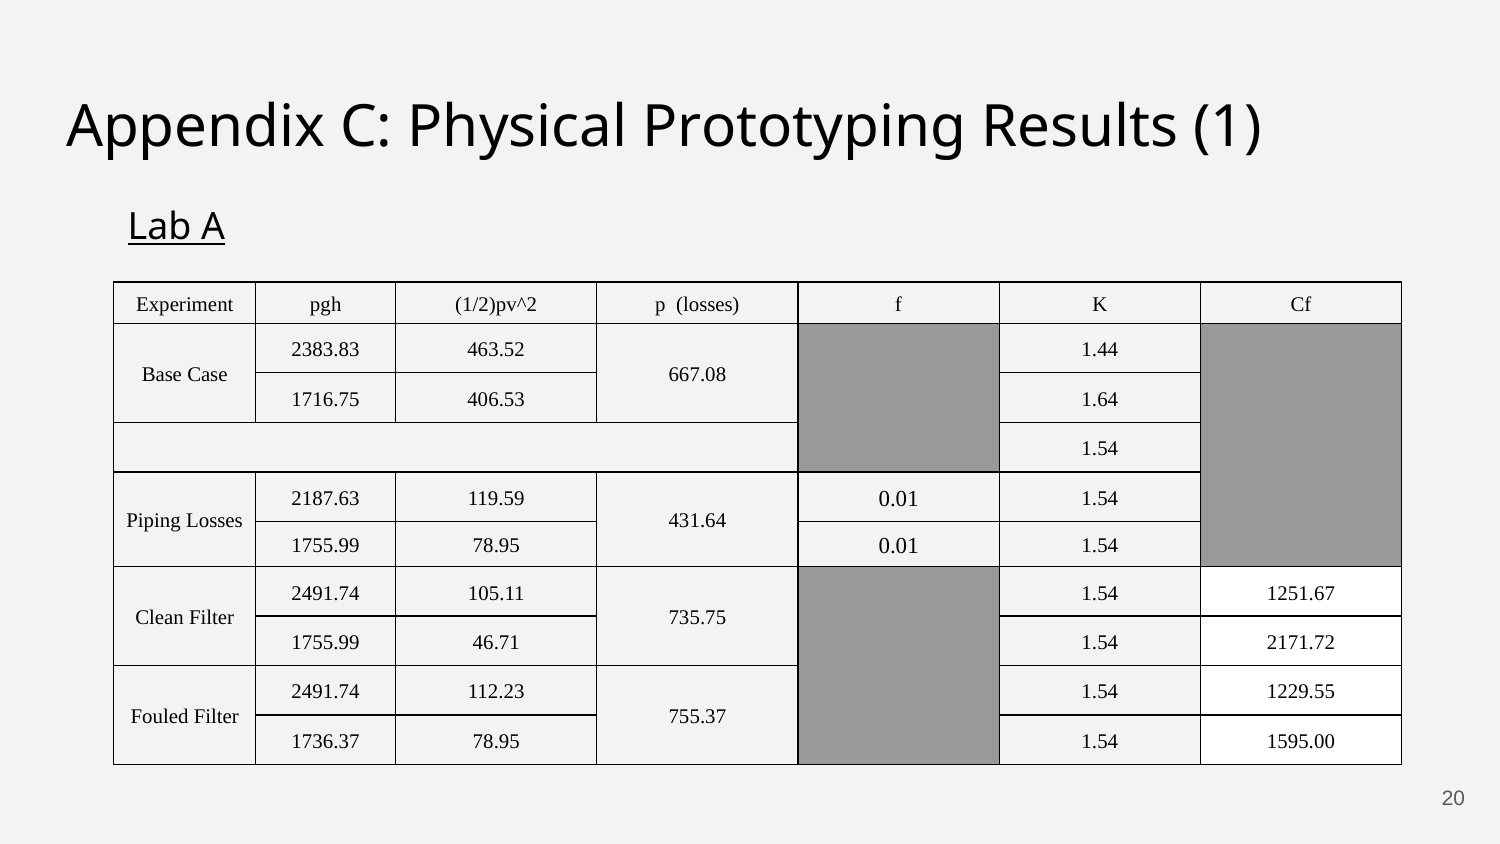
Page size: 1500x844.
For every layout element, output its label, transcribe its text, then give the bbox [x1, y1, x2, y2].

table_cell 1716.75 [256, 373, 395, 422]
table_cell 1736.37 [256, 716, 395, 764]
table_header pgh [256, 283, 395, 323]
table_cell 1229.55 [1201, 666, 1401, 714]
table_cell 1.54 [1000, 522, 1200, 566]
table_cell 667.08 [597, 324, 797, 422]
table_cell 119.59 [396, 473, 596, 521]
table_cell 406.53 [396, 373, 596, 422]
table_cell 105.11 [396, 567, 596, 615]
table_header f [799, 283, 999, 323]
table_cell 0.01 [799, 473, 999, 521]
table_cell [114, 423, 797, 471]
table_cell Fouled Filter [114, 666, 255, 764]
table_cell 1.54 [1000, 473, 1200, 521]
table_cell 1.64 [1000, 373, 1200, 422]
table_cell 112.23 [396, 666, 596, 714]
table_cell 2187.63 [256, 473, 395, 521]
table_header (1/2)pv^2 [396, 283, 596, 323]
table_cell Piping Losses [114, 473, 255, 566]
table_header K [1000, 283, 1200, 323]
table_cell 1595.00 [1201, 716, 1401, 764]
table_cell [1201, 324, 1401, 566]
table_cell 1755.99 [256, 522, 395, 566]
table_cell 2491.74 [256, 567, 395, 615]
table_cell 735.75 [597, 567, 797, 665]
title Appendix C: Physical Prototyping Results (1) [51, 72, 1449, 167]
table_cell Base Case [114, 324, 255, 422]
table_cell 1.54 [1000, 423, 1200, 471]
table_header Experiment [114, 283, 255, 323]
table_cell 2491.74 [256, 666, 395, 714]
table_cell 78.95 [396, 716, 596, 764]
table_cell 431.64 [597, 473, 797, 566]
table_cell 46.71 [396, 617, 596, 665]
table_header p (losses) [597, 283, 797, 323]
text_box Lab A [112, 187, 359, 240]
table_cell 463.52 [396, 324, 596, 372]
table_cell Clean Filter [114, 567, 255, 665]
table_cell 2171.72 [1201, 617, 1401, 665]
table_cell 755.37 [597, 666, 797, 764]
table_cell [799, 567, 999, 764]
table_cell 0.01 [799, 522, 999, 566]
table_cell 2383.83 [256, 324, 395, 372]
table_cell 1.54 [1000, 567, 1200, 615]
table_cell 1.54 [1000, 617, 1200, 665]
slide_number ‹#› [1389, 764, 1480, 830]
table_cell 1.54 [1000, 716, 1200, 764]
table_cell 1755.99 [256, 617, 395, 665]
table_header Cf [1201, 283, 1401, 323]
table_cell [799, 324, 999, 471]
table_cell 1.54 [1000, 666, 1200, 714]
table_cell 78.95 [396, 522, 596, 566]
table_cell 1251.67 [1201, 567, 1401, 615]
table_cell 1.44 [1000, 324, 1200, 372]
